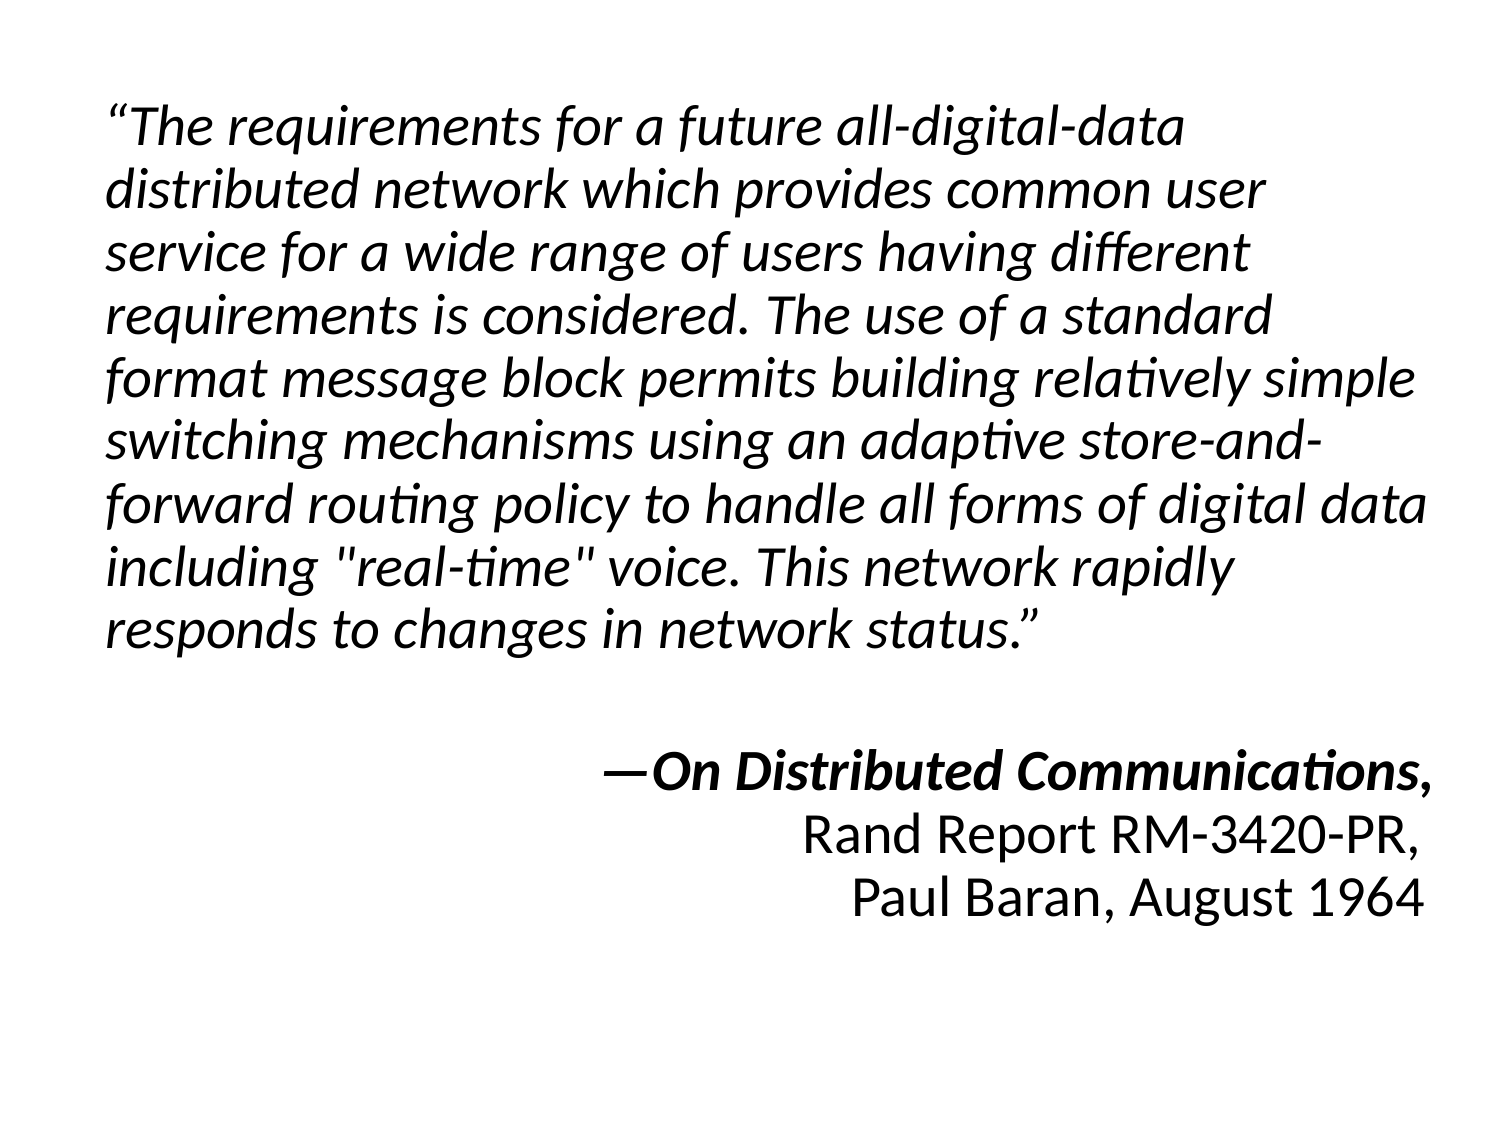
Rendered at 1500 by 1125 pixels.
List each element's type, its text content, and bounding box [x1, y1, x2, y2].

list “The requirements for a future all-digital-data distributed network which provides common user service for a wide range of users having different requirements is considered. The use of a standard format message block permits building relatively simple switching mechanisms using an adaptive store-and-forward routing policy to handle all forms of digital data including "real-time" voice. This network rapidly responds to changes in network status.” —On Distributed Communications, Rand Report RM-3420-PR, Paul Baran, August 1964 [62, 87, 1450, 1125]
